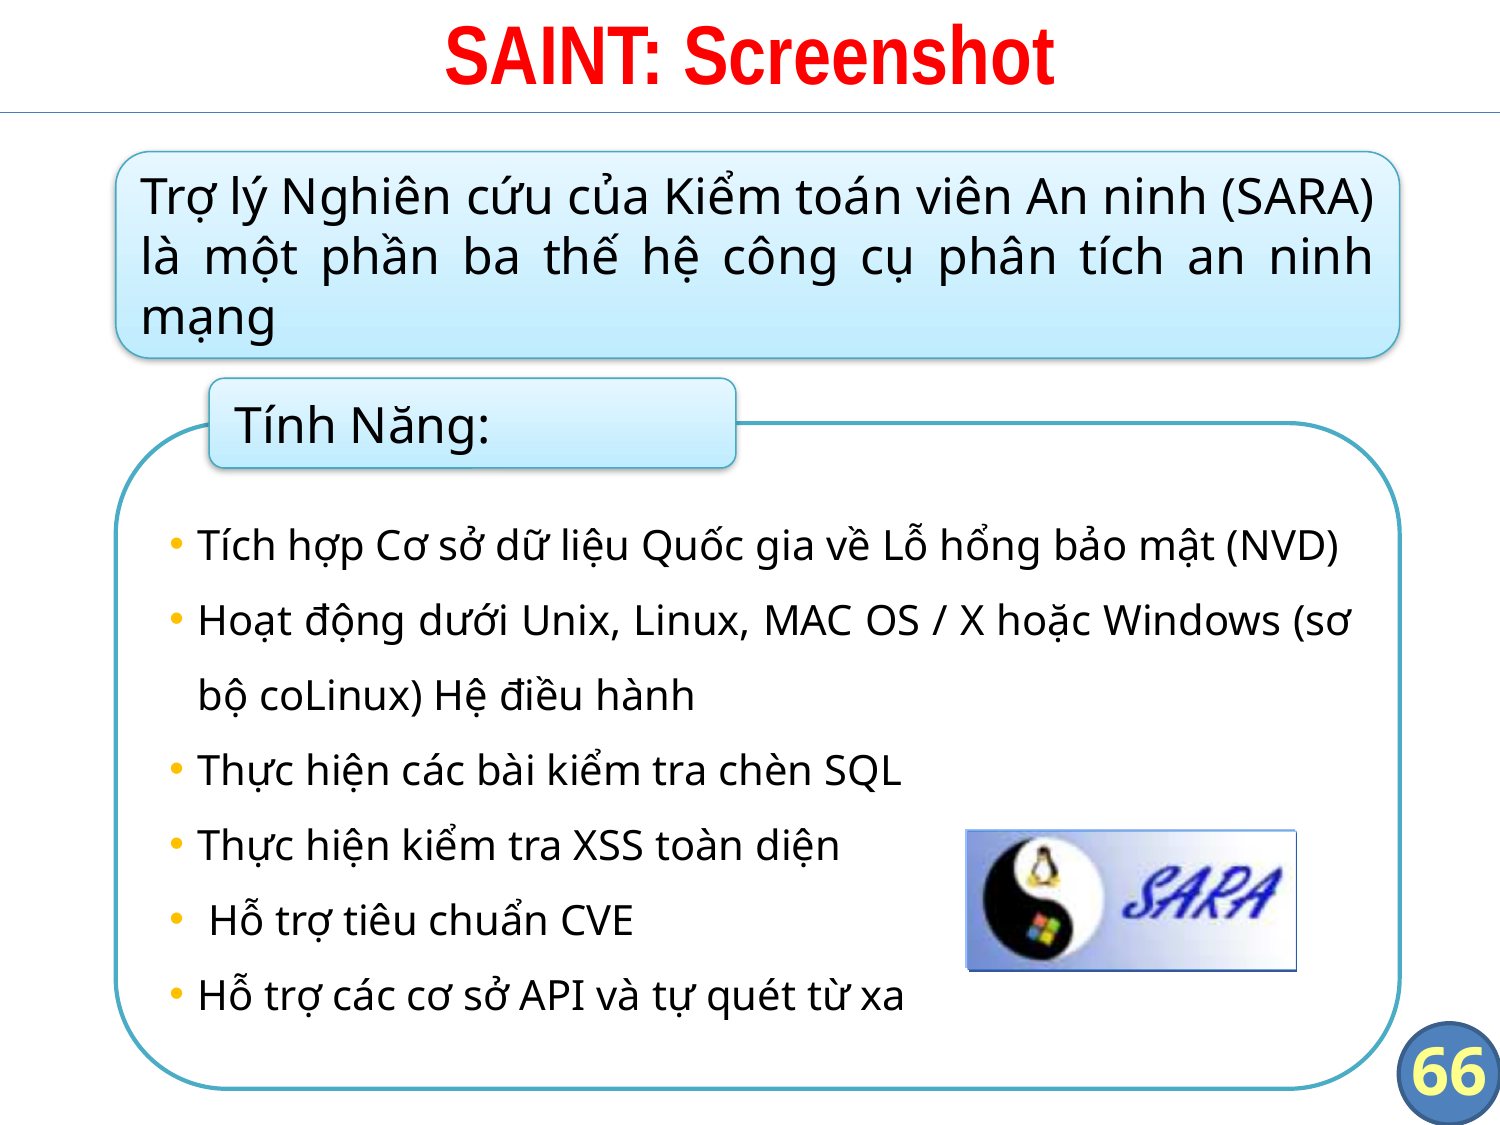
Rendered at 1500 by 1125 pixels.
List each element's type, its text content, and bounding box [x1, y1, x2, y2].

title SAINT: Screenshot [0, 0, 1500, 102]
text_box Trợ lý Nghiên cứu của Kiểm toán viên An ninh (SARA) là một phần ba thế hệ công cụ phân tích an ninh mạng [114, 150, 1401, 359]
picture [963, 829, 1297, 974]
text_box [115, 377, 1400, 1090]
slide_number 66 [1399, 1023, 1500, 1125]
